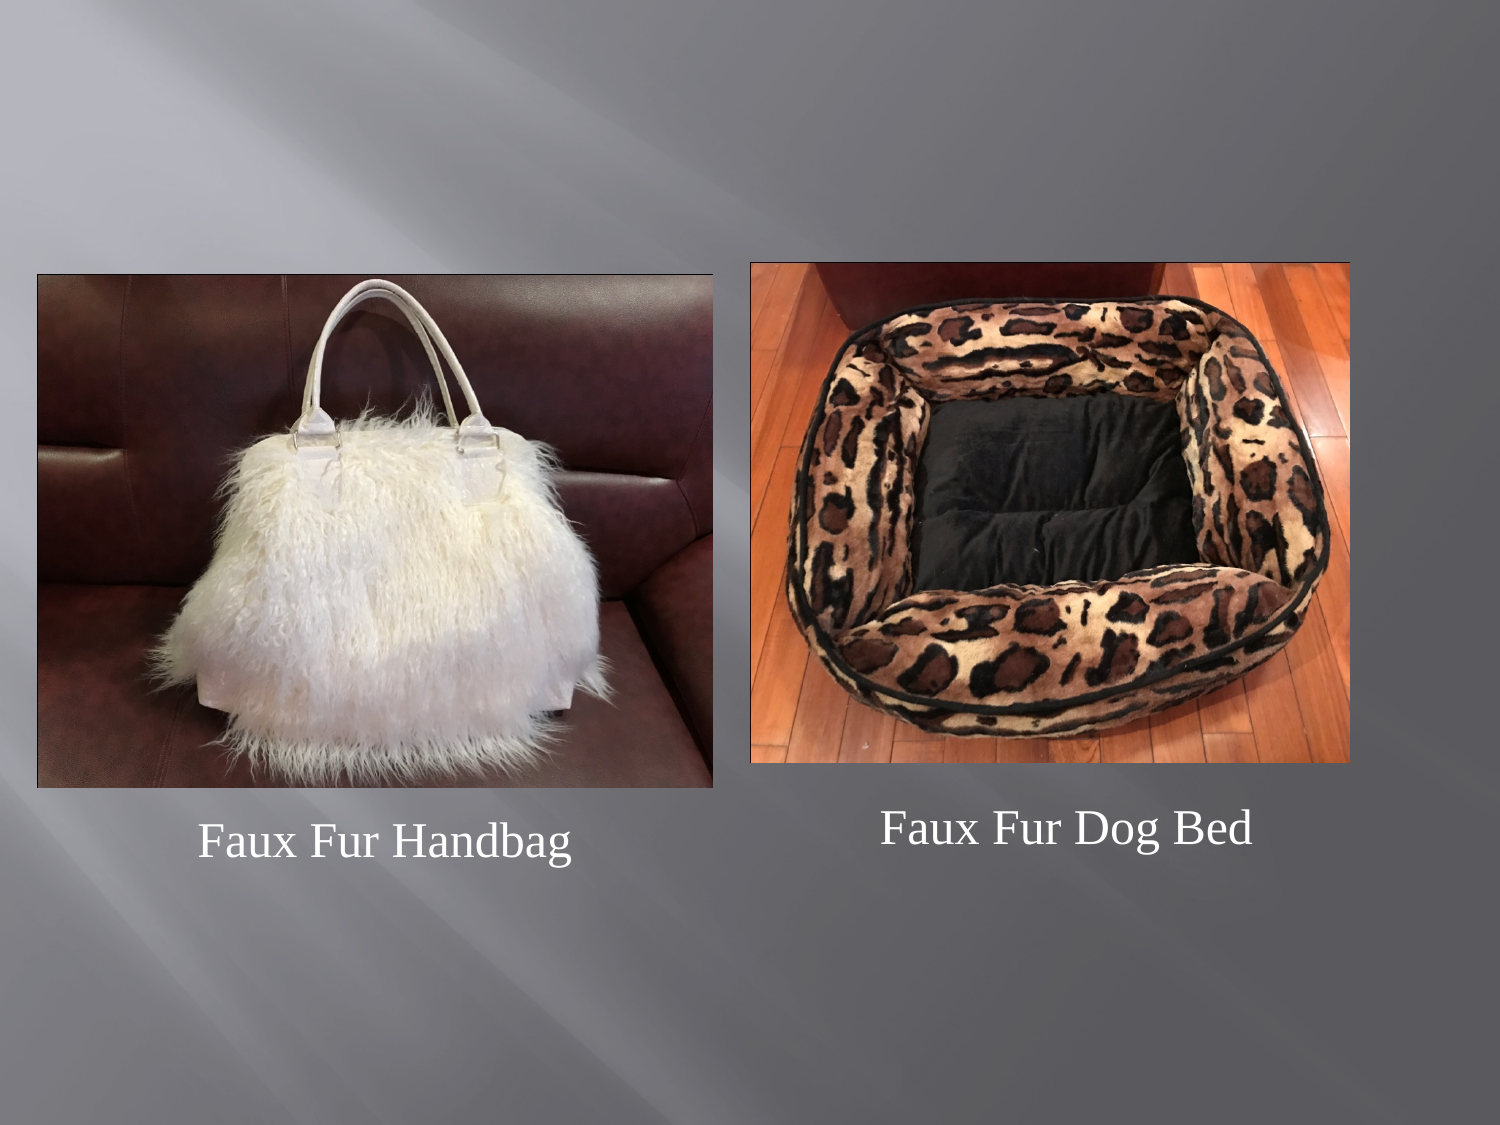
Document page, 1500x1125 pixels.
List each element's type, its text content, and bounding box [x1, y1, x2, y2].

text_box Faux Fur Dog Bed [864, 806, 1268, 863]
picture [37, 274, 713, 788]
picture [749, 262, 1351, 763]
text_box Faux Fur Handbag [182, 830, 588, 875]
